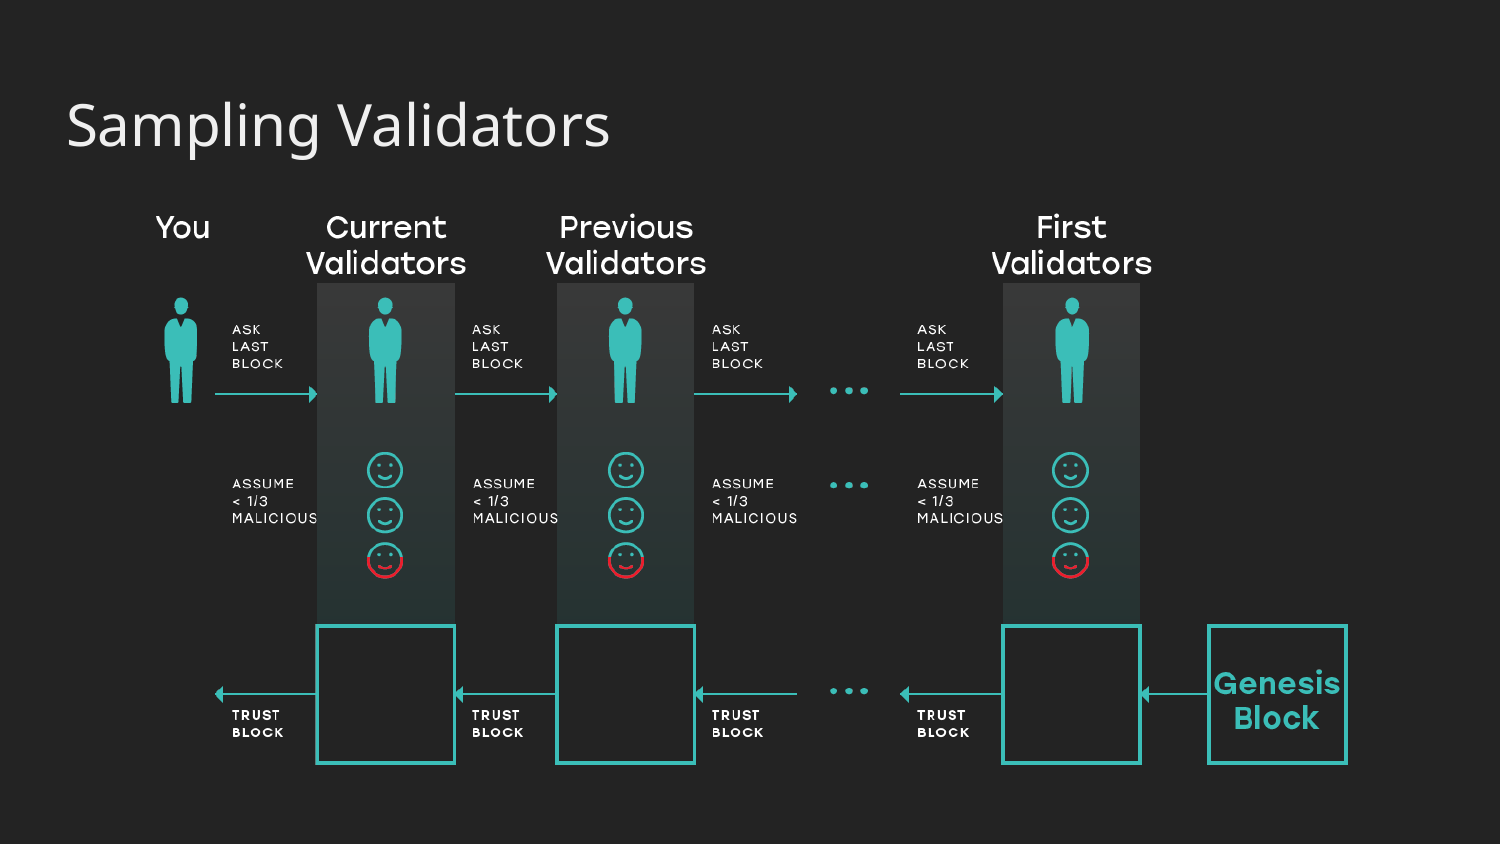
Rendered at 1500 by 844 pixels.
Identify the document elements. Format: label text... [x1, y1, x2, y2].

picture [77, 145, 1410, 831]
title Sampling Validators [51, 72, 1449, 167]
